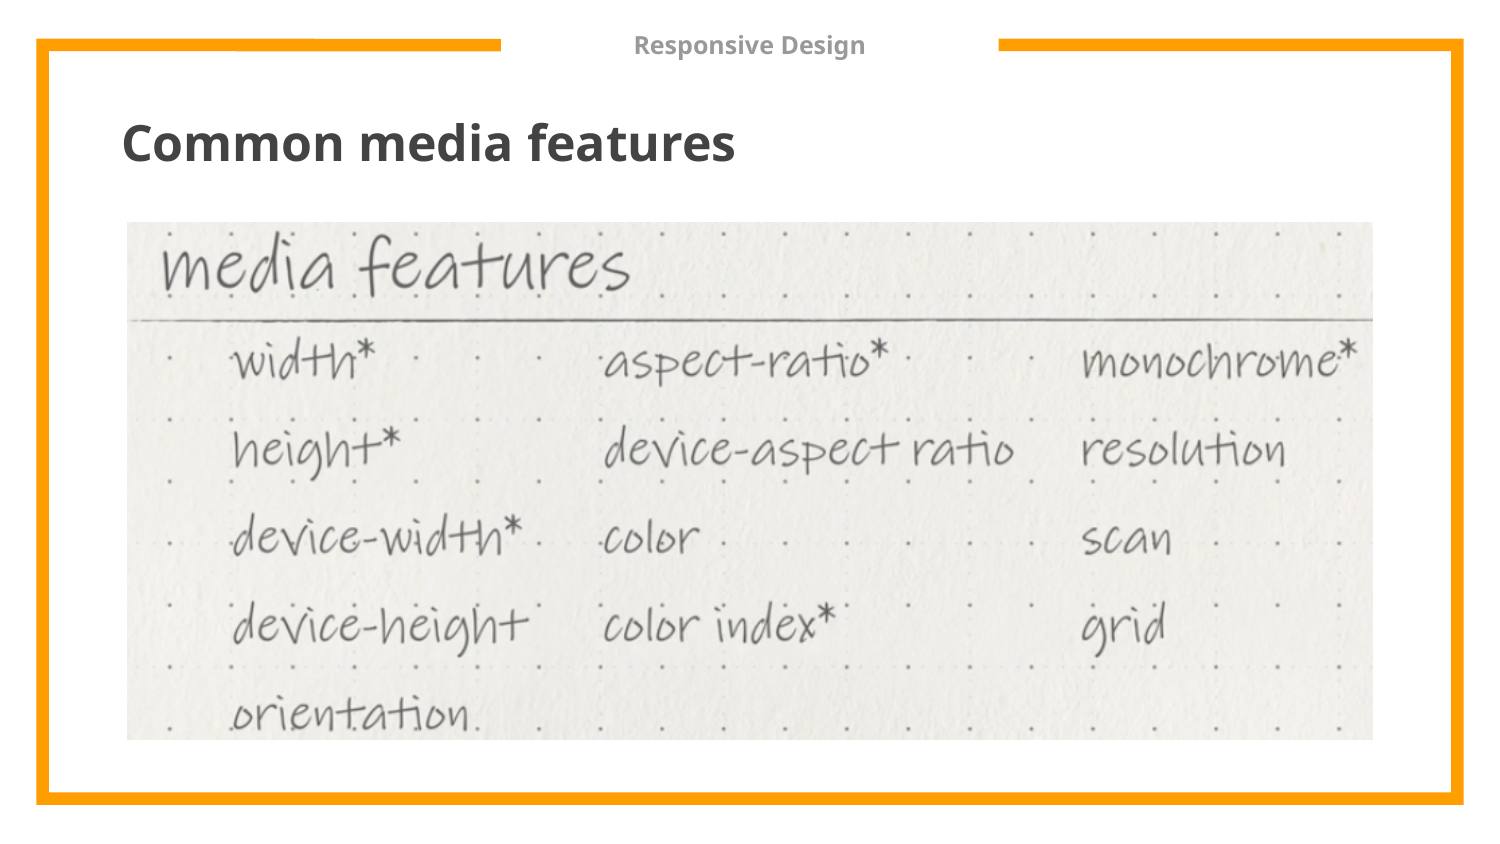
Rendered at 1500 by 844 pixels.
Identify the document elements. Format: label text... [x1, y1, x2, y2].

picture [127, 222, 1373, 740]
list Common media features [106, 96, 1431, 734]
title Responsive Design [501, 15, 999, 92]
